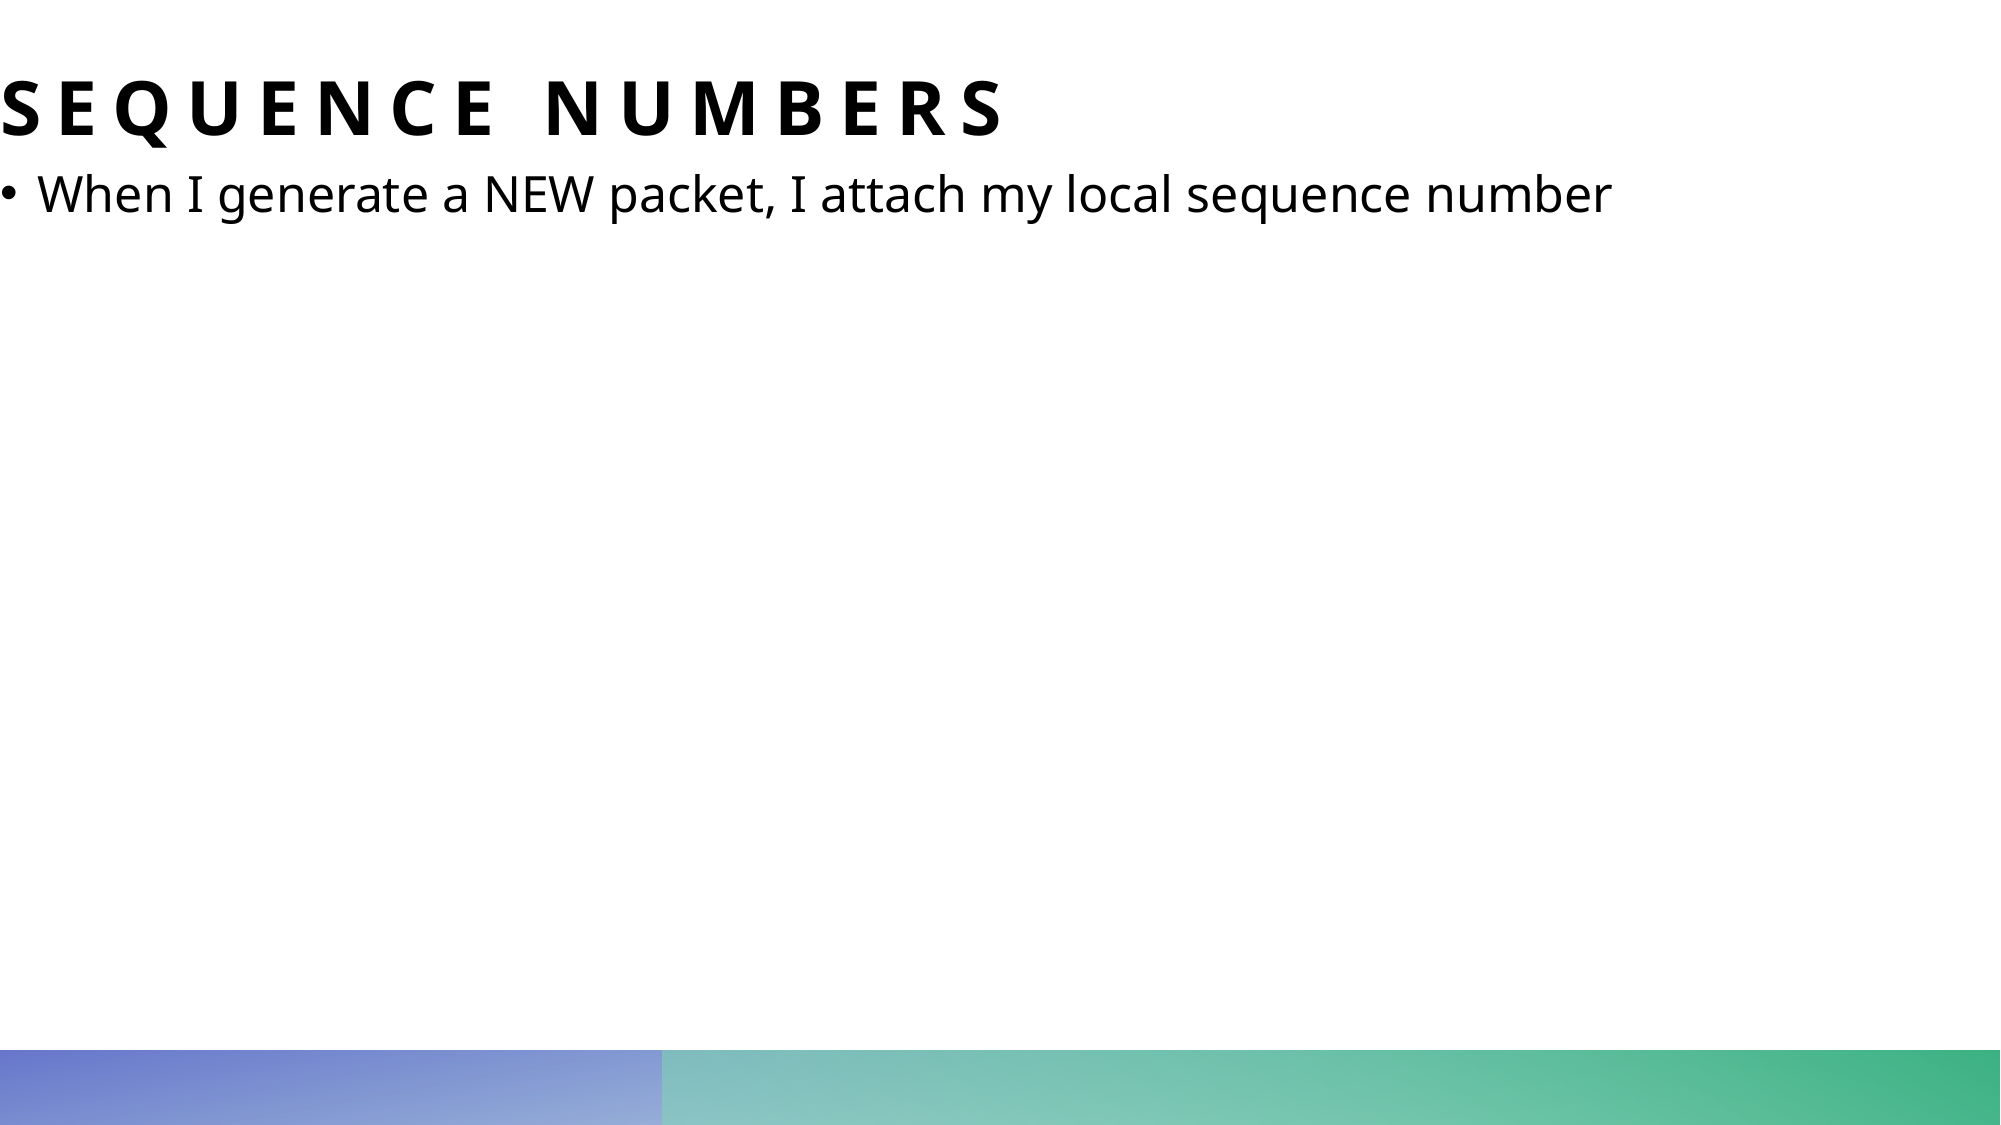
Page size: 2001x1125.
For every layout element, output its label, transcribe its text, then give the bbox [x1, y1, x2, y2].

list When I generate a NEW packet, I attach my local sequence number [0, 149, 2000, 1048]
title SEQUENCE NUMBERS [0, 0, 2000, 149]
